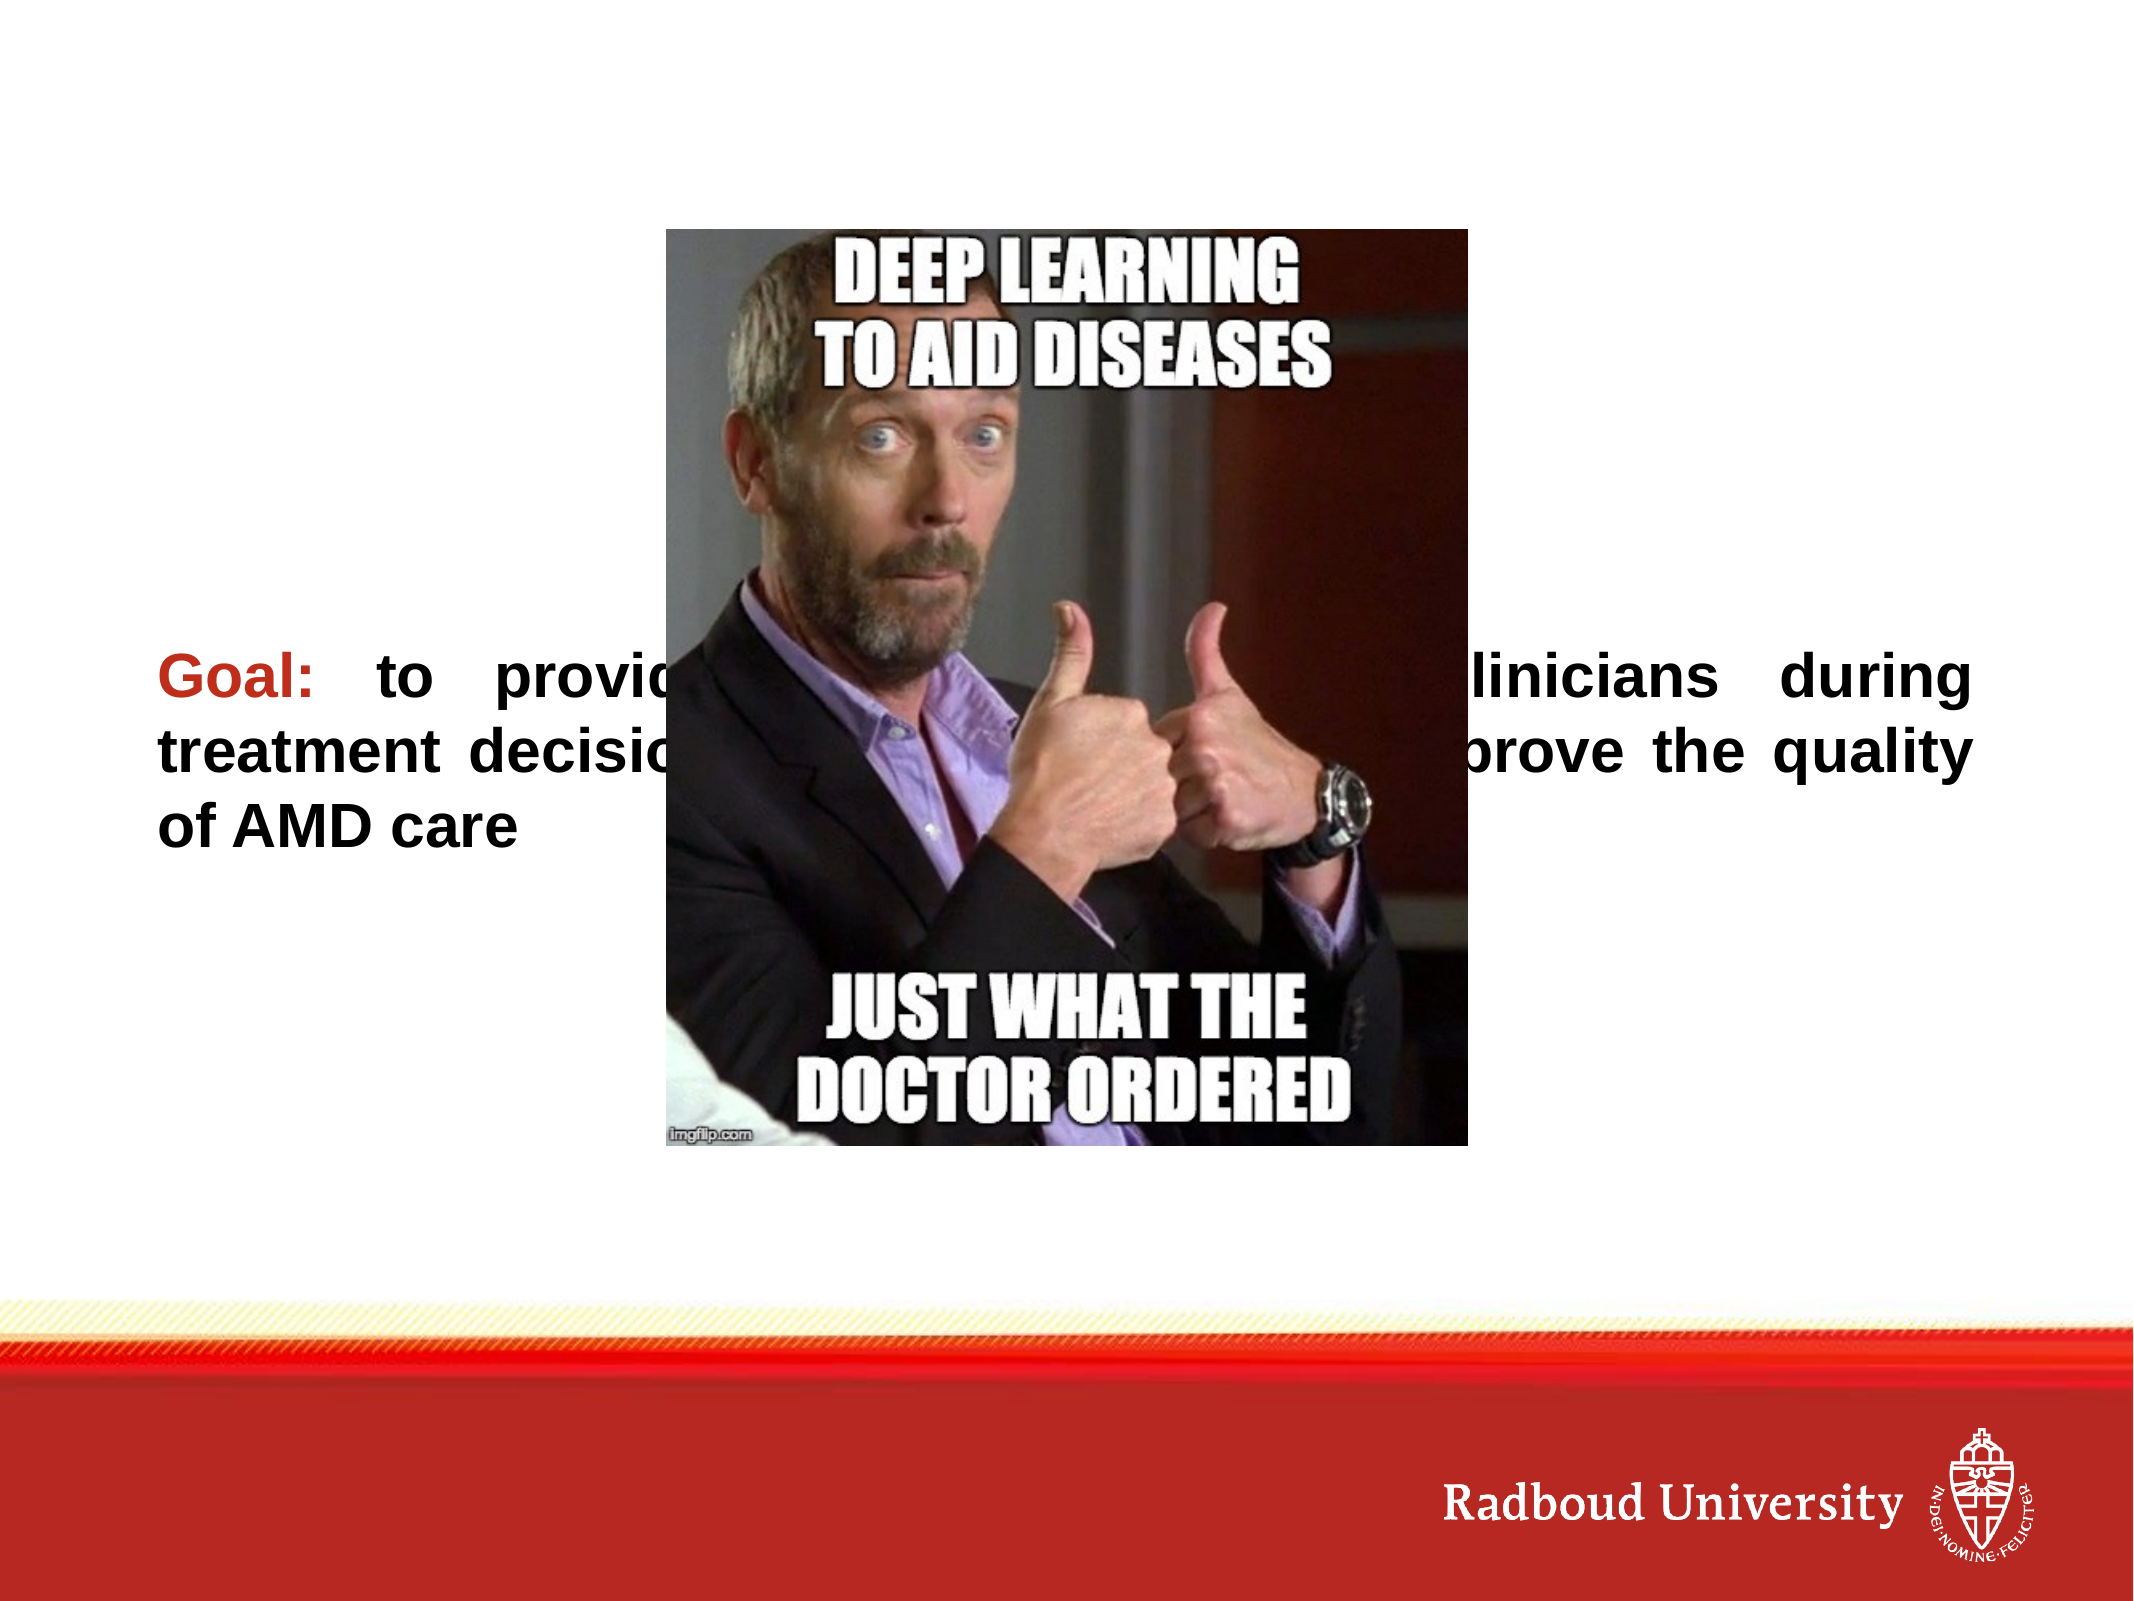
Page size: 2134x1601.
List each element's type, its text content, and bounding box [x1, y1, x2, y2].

picture [0, 0, 2134, 1601]
title Goal: to provide expert support to clinicians during treatment decision and to substantially improve the quality of AMD care [151, 629, 660, 807]
title Goal: to provide expert support to clinicians during treatment decision and to substantially improve the quality of AMD care [1472, 629, 1982, 807]
